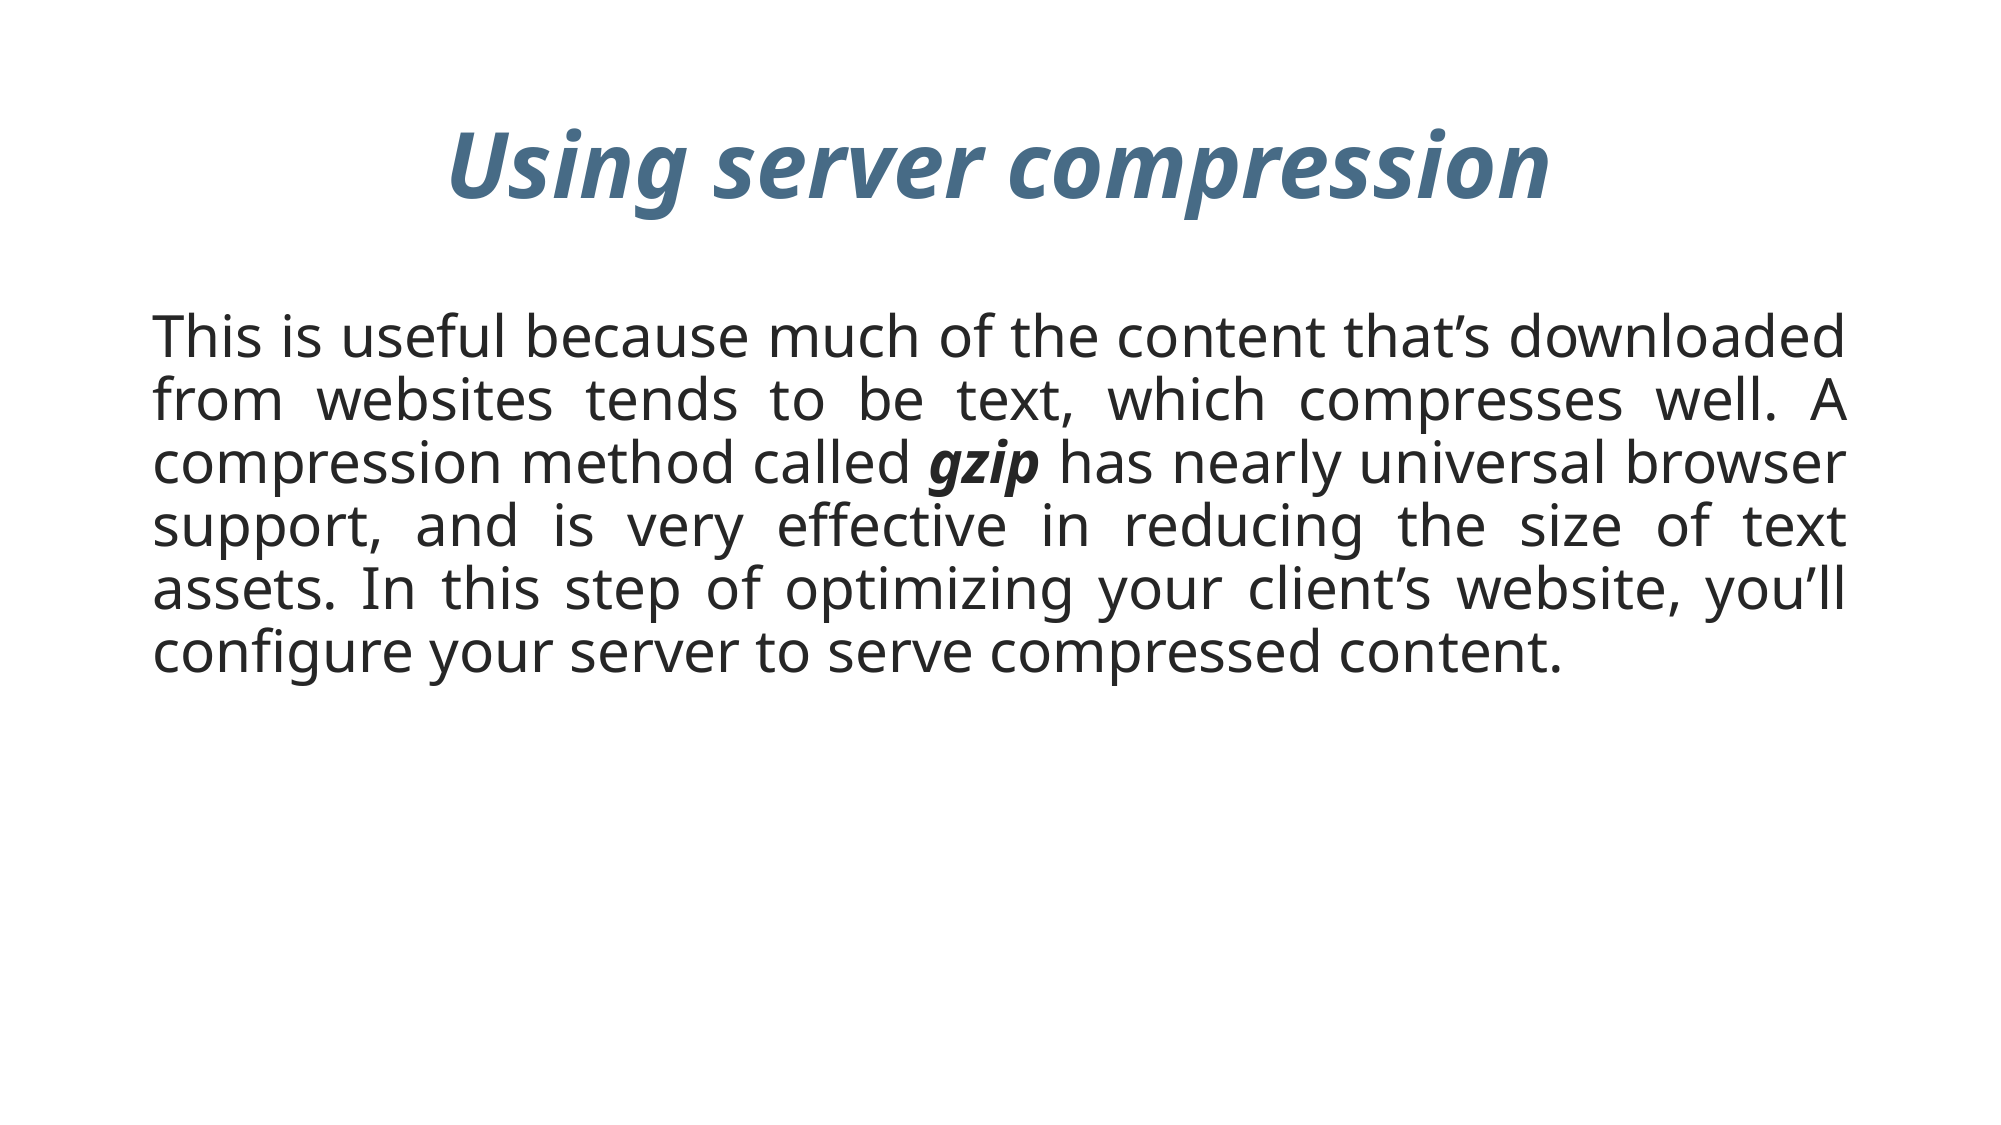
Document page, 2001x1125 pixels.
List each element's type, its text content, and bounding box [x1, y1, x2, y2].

title Using server compression [137, 59, 1863, 278]
list This is useful because much of the content that’s downloaded from websites tends to be text, which compresses well. A compression method called gzip has nearly universal browser support, and is very effective in reducing the size of text assets. In this step of optimizing your client’s website, you’ll configure your server to serve compressed content. [137, 299, 1863, 1014]
